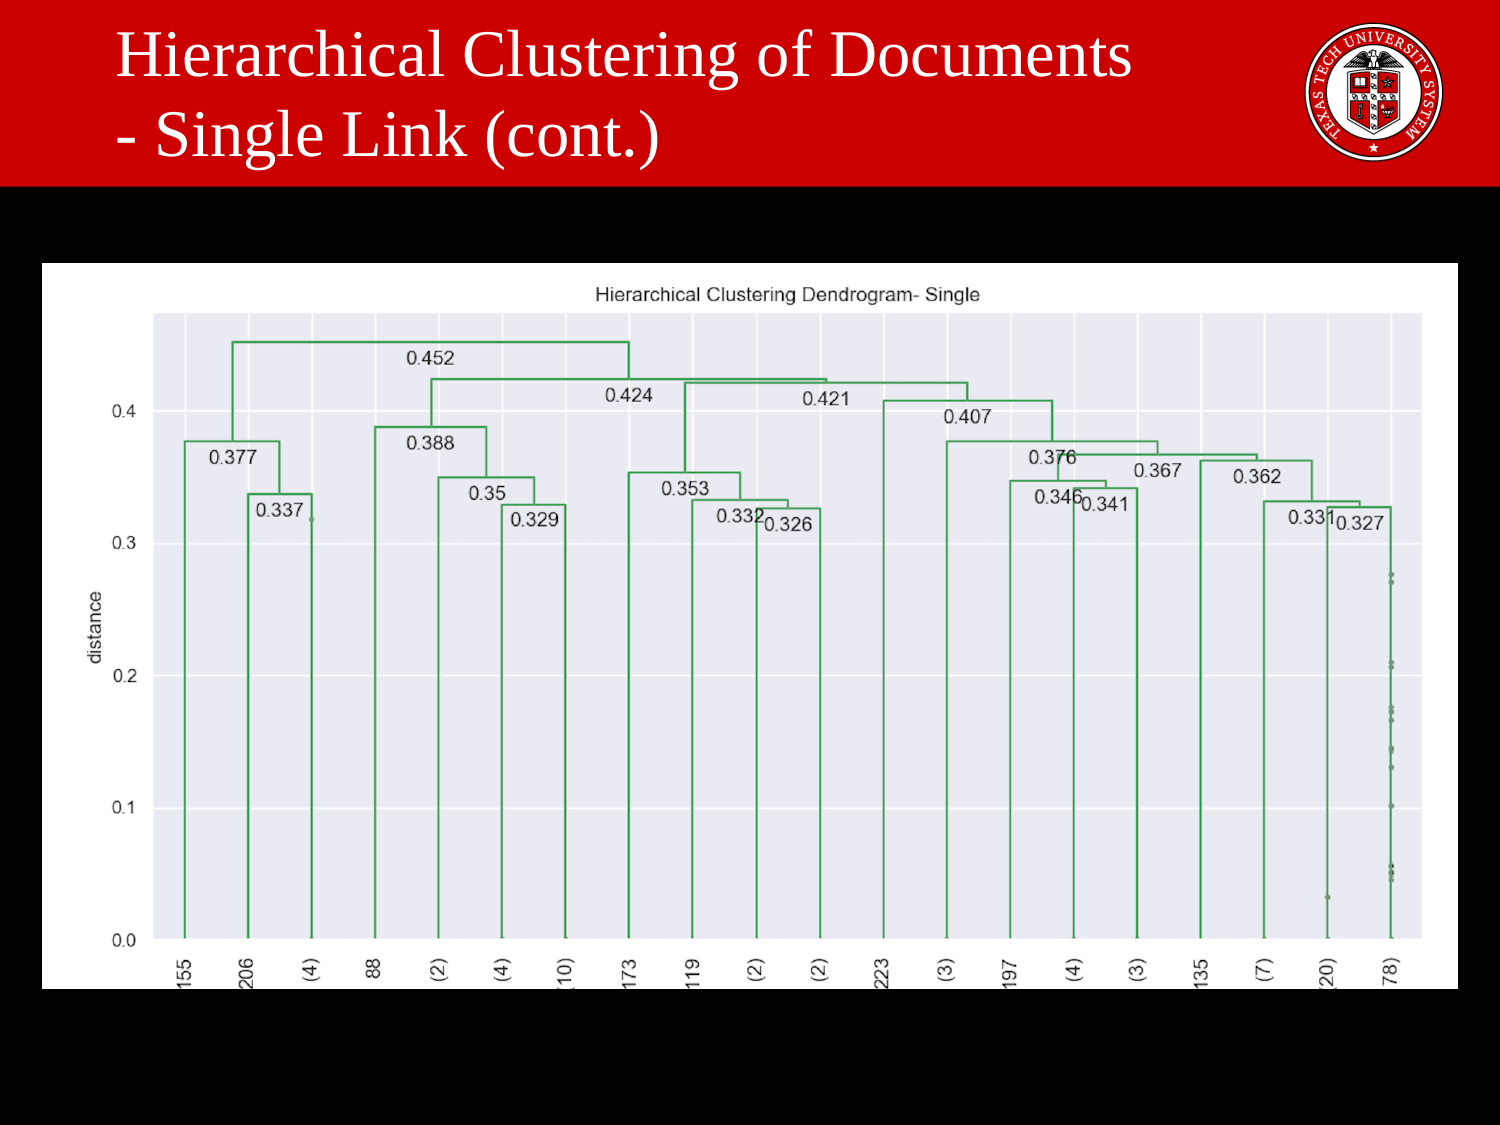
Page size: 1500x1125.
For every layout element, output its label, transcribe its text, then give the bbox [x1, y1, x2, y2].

title Hierarchical Clustering of Documents - Single Link (cont.) [100, 0, 1334, 184]
picture [0, 0, 1500, 1125]
